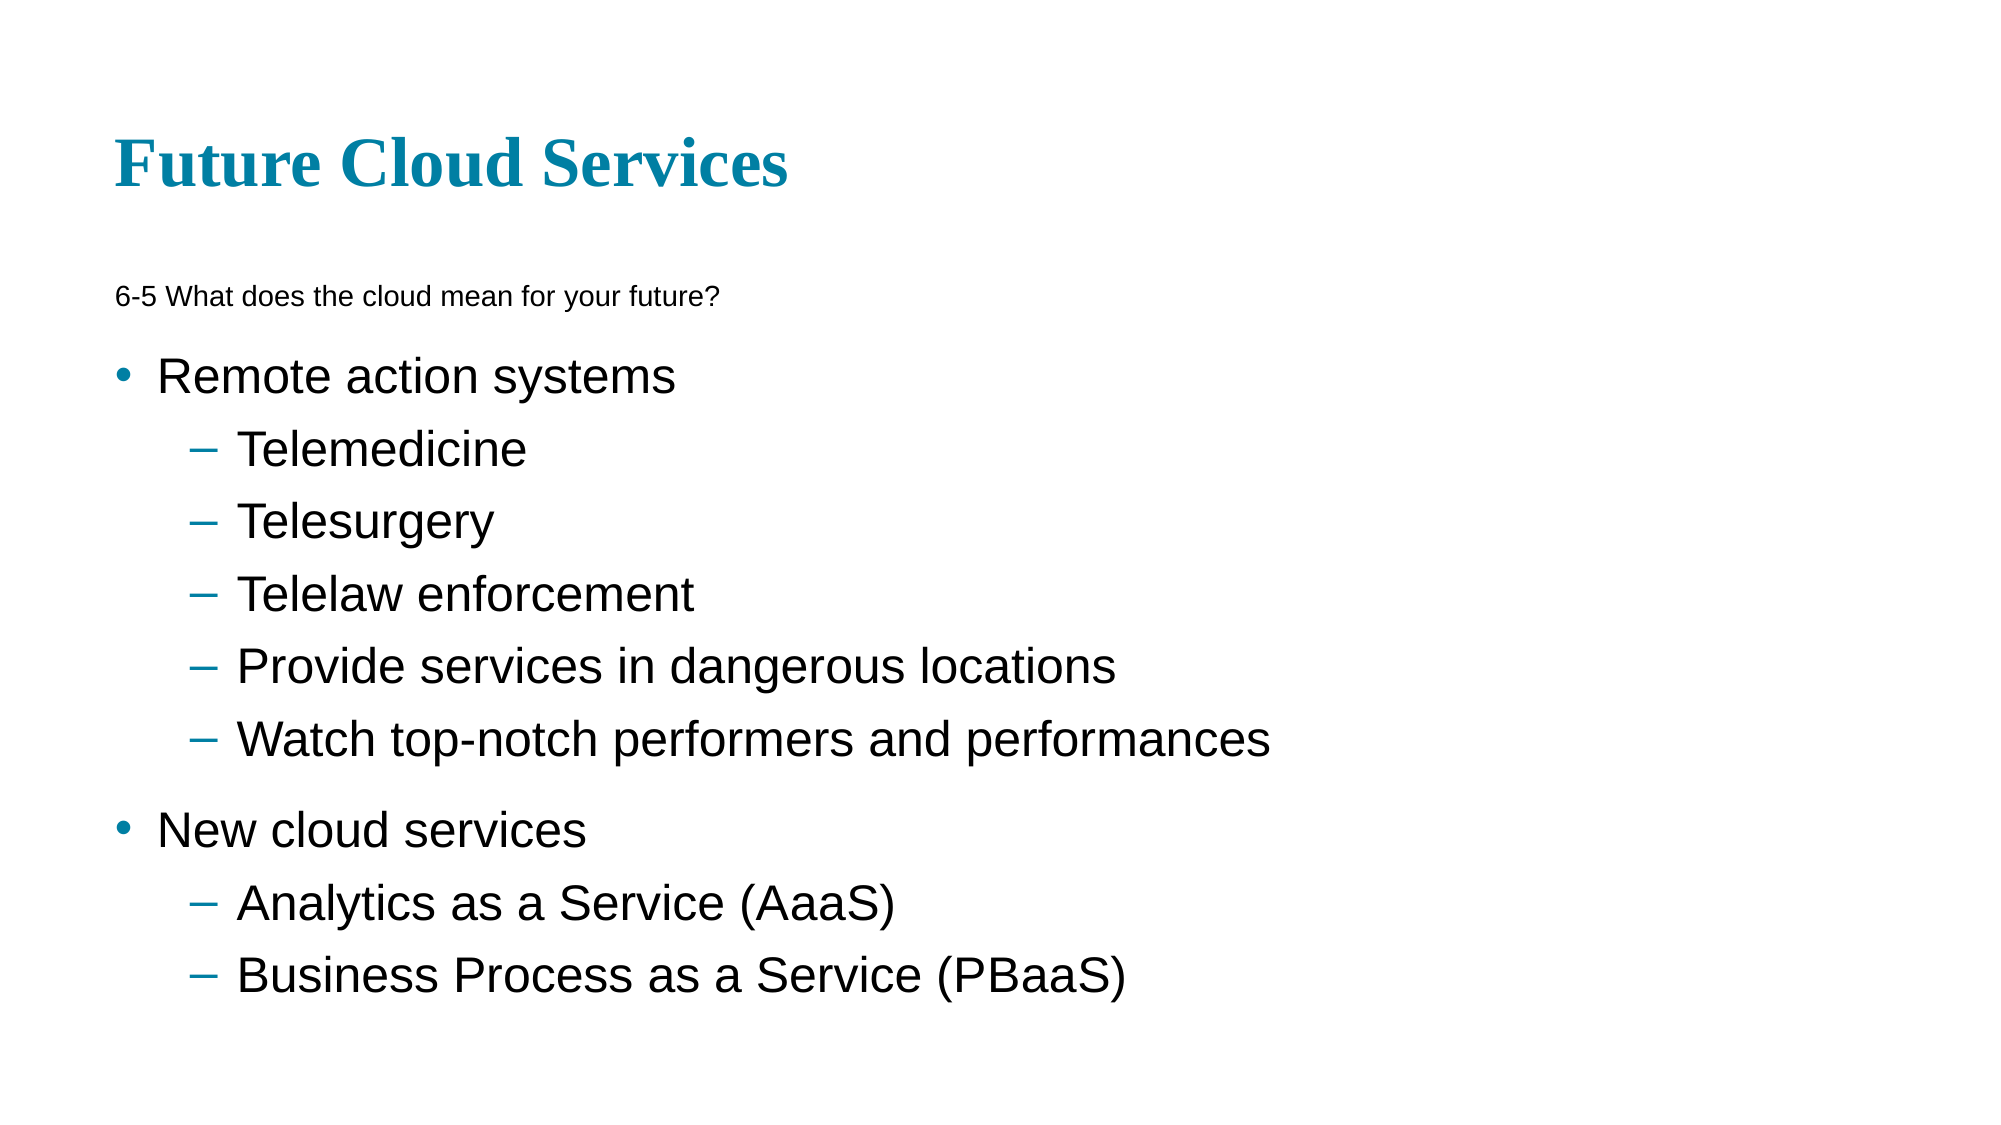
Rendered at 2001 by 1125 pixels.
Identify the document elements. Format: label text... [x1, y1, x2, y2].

list 6-5 What does the cloud mean for your future? Remote action systems Telemedicine Telesurgery Telelaw enforcement Provide services in dangerous locations Watch top-notch performers and performances New cloud services Analytics as a Service (A a a S) Business Process as a Service (P B a a S) [99, 262, 1900, 1005]
title Future Cloud Services [99, 35, 1900, 216]
